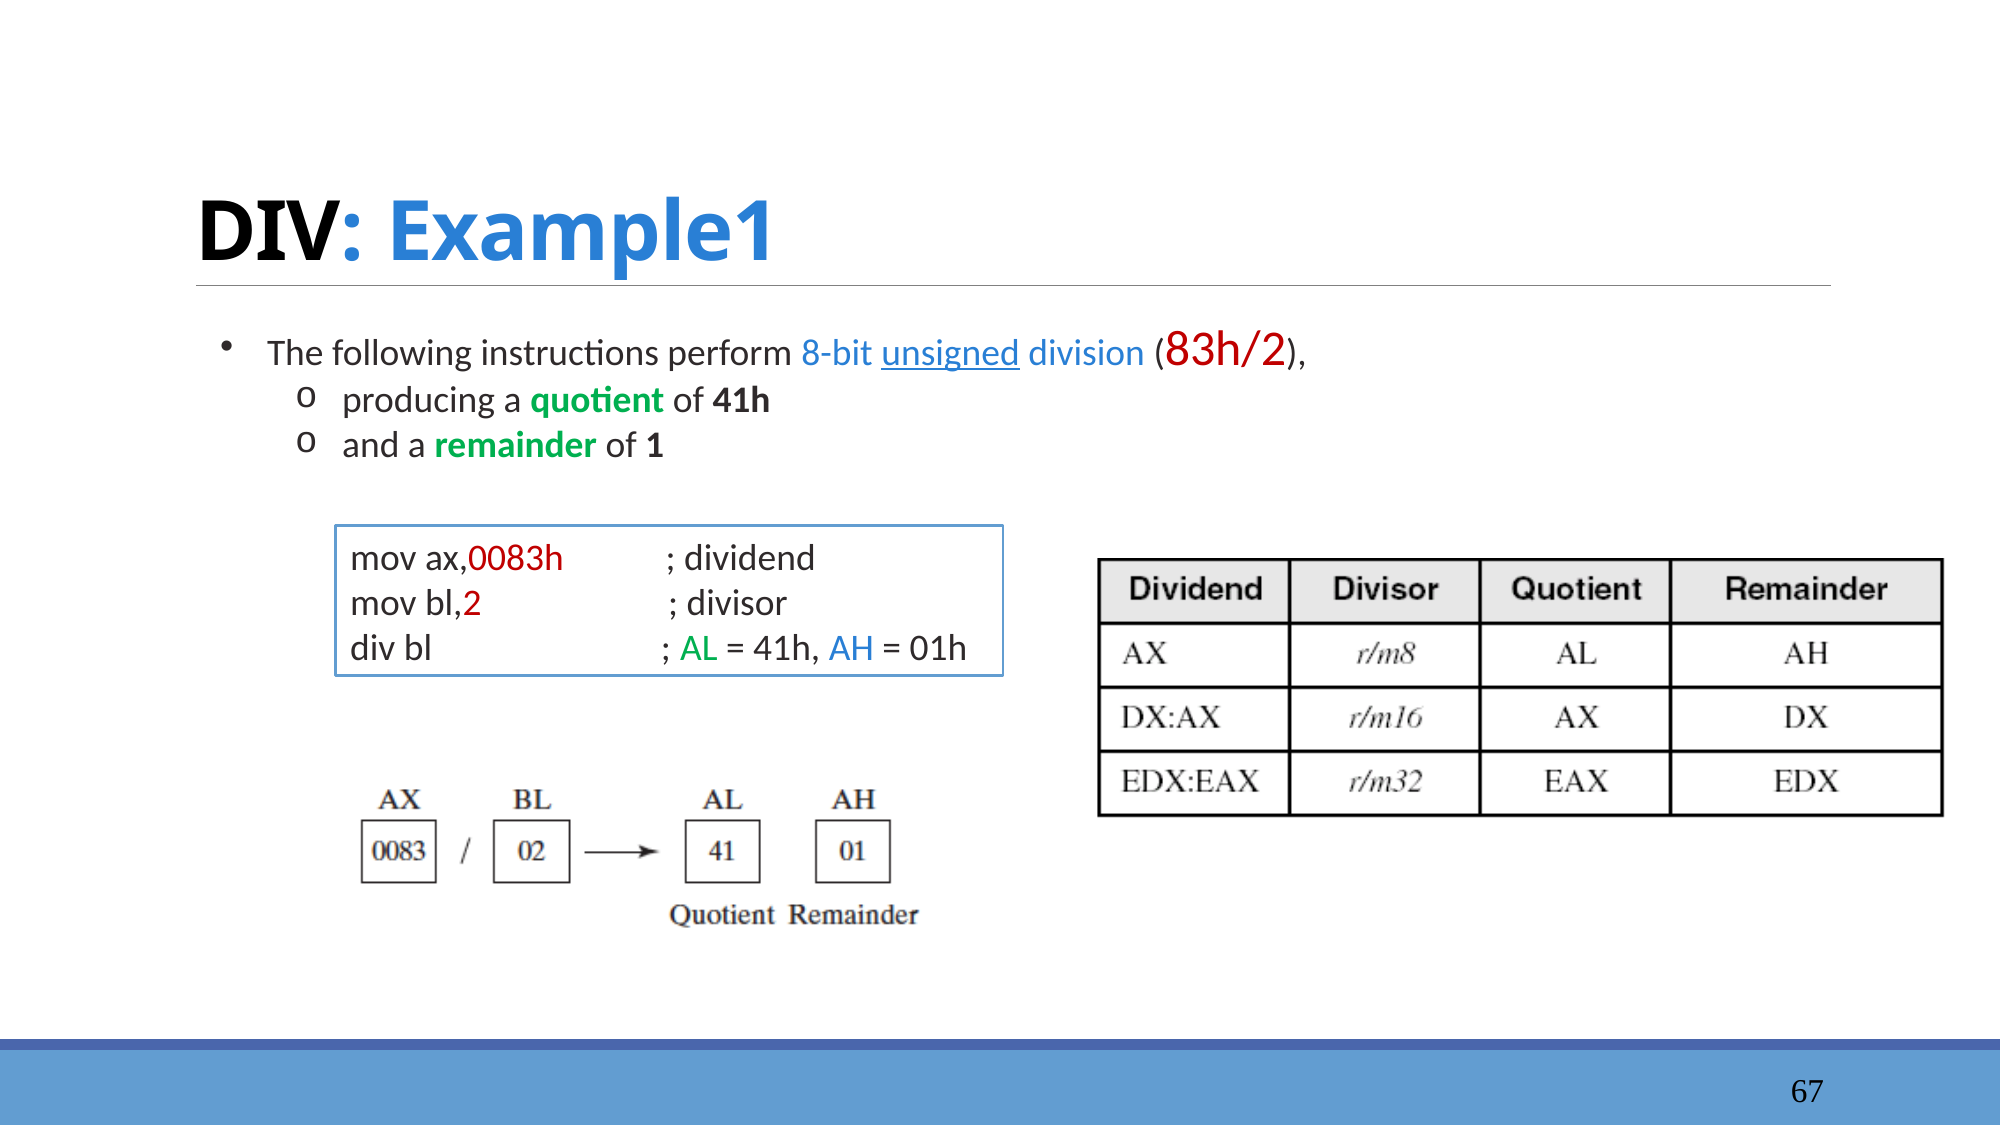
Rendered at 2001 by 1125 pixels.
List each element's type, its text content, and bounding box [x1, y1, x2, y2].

slide_number 68 [1624, 1059, 1840, 1120]
text_box mov ax,0083h ; dividend mov bl,2 ; divisor div bl ; AL = 41h, AH = 01h [334, 524, 1004, 677]
title DIV: Example1 [180, 47, 1830, 285]
picture [1096, 557, 1947, 820]
text_box The following instructions perform 8-bit unsigned division (83h/2), producing a quotient of 41h and a remainder of 1 [205, 308, 1418, 473]
picture [334, 764, 982, 951]
